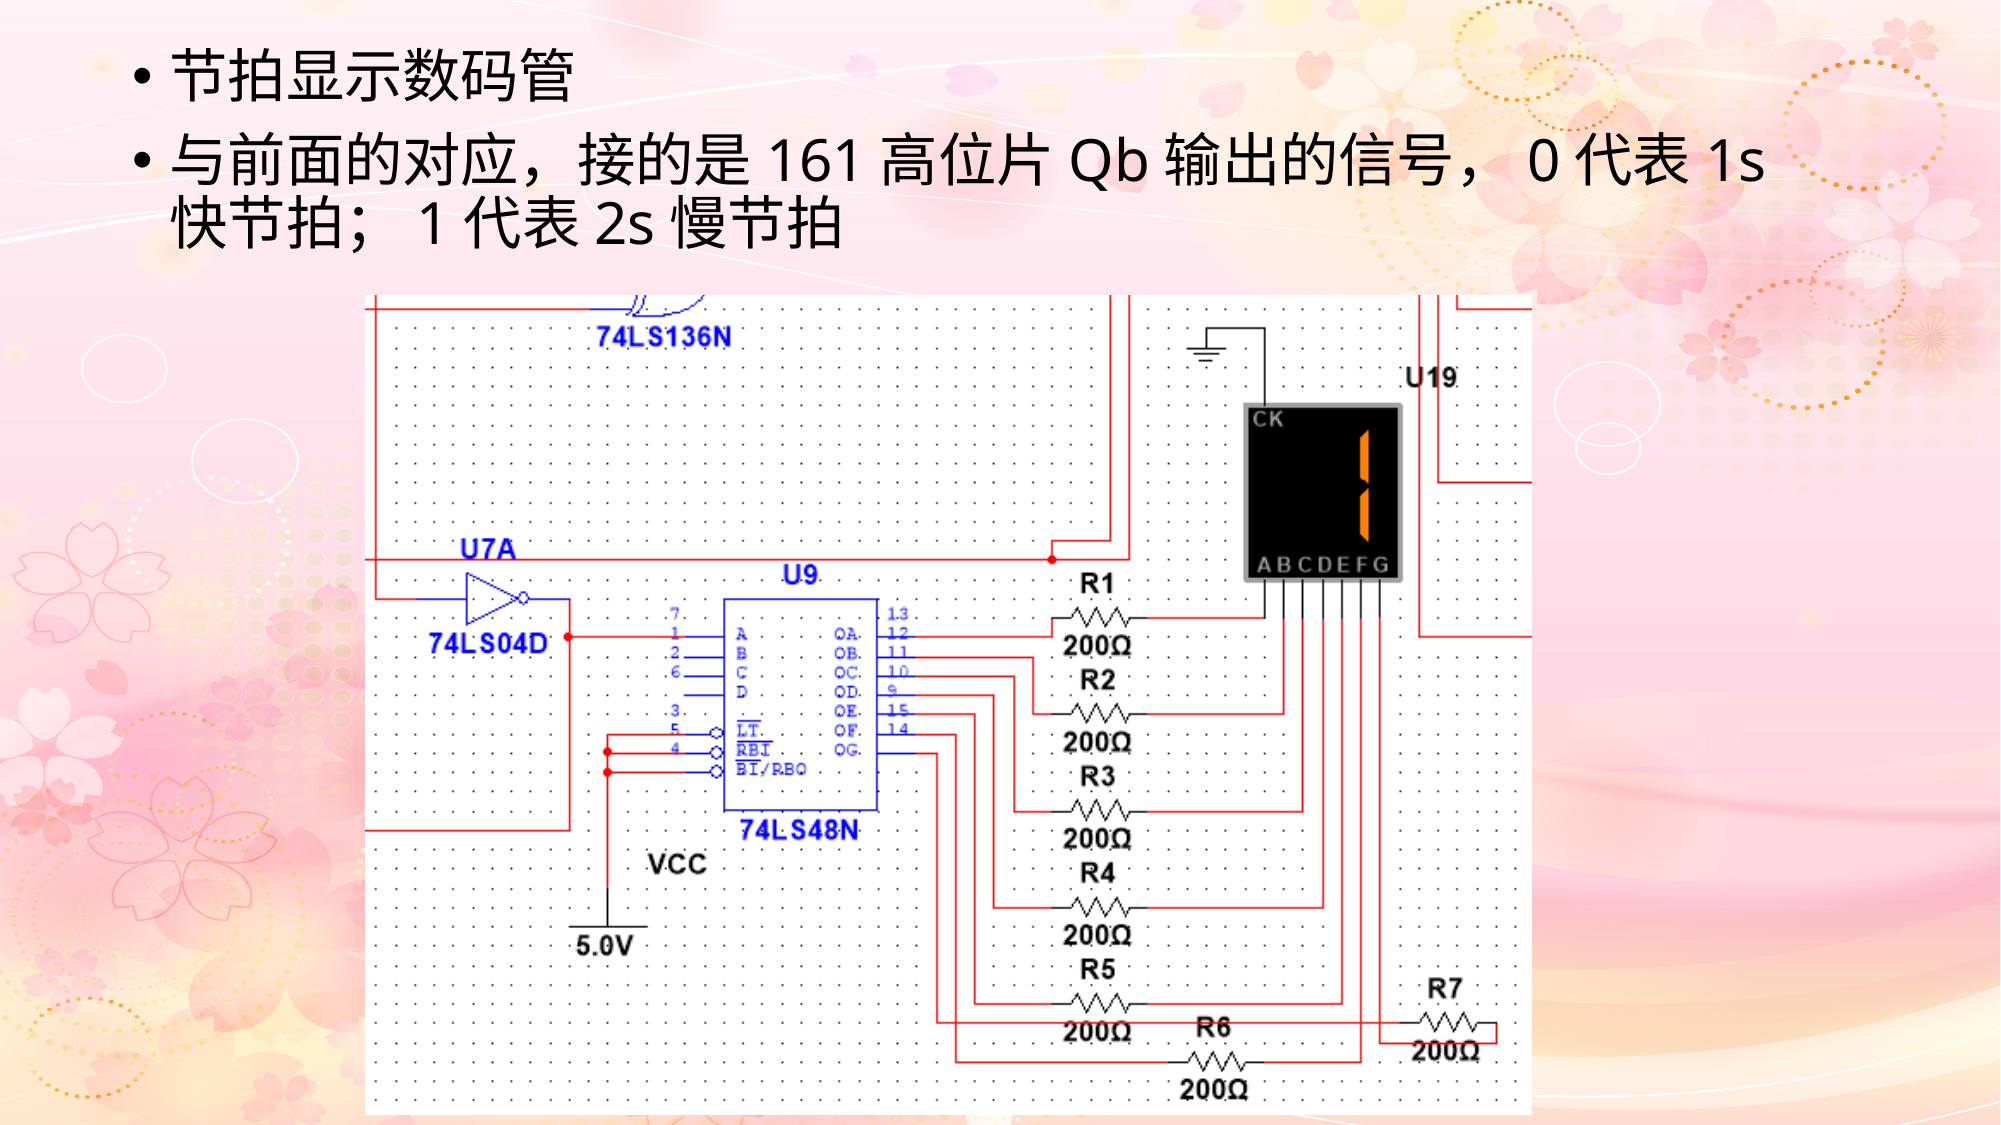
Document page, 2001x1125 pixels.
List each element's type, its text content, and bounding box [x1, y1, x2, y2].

picture [0, 0, 2001, 1125]
list 节拍显示数码管 与前面的对应，接的是161高位片Qb输出的信号，0代表1s快节拍；1代表2s慢节拍 [117, 40, 1843, 274]
